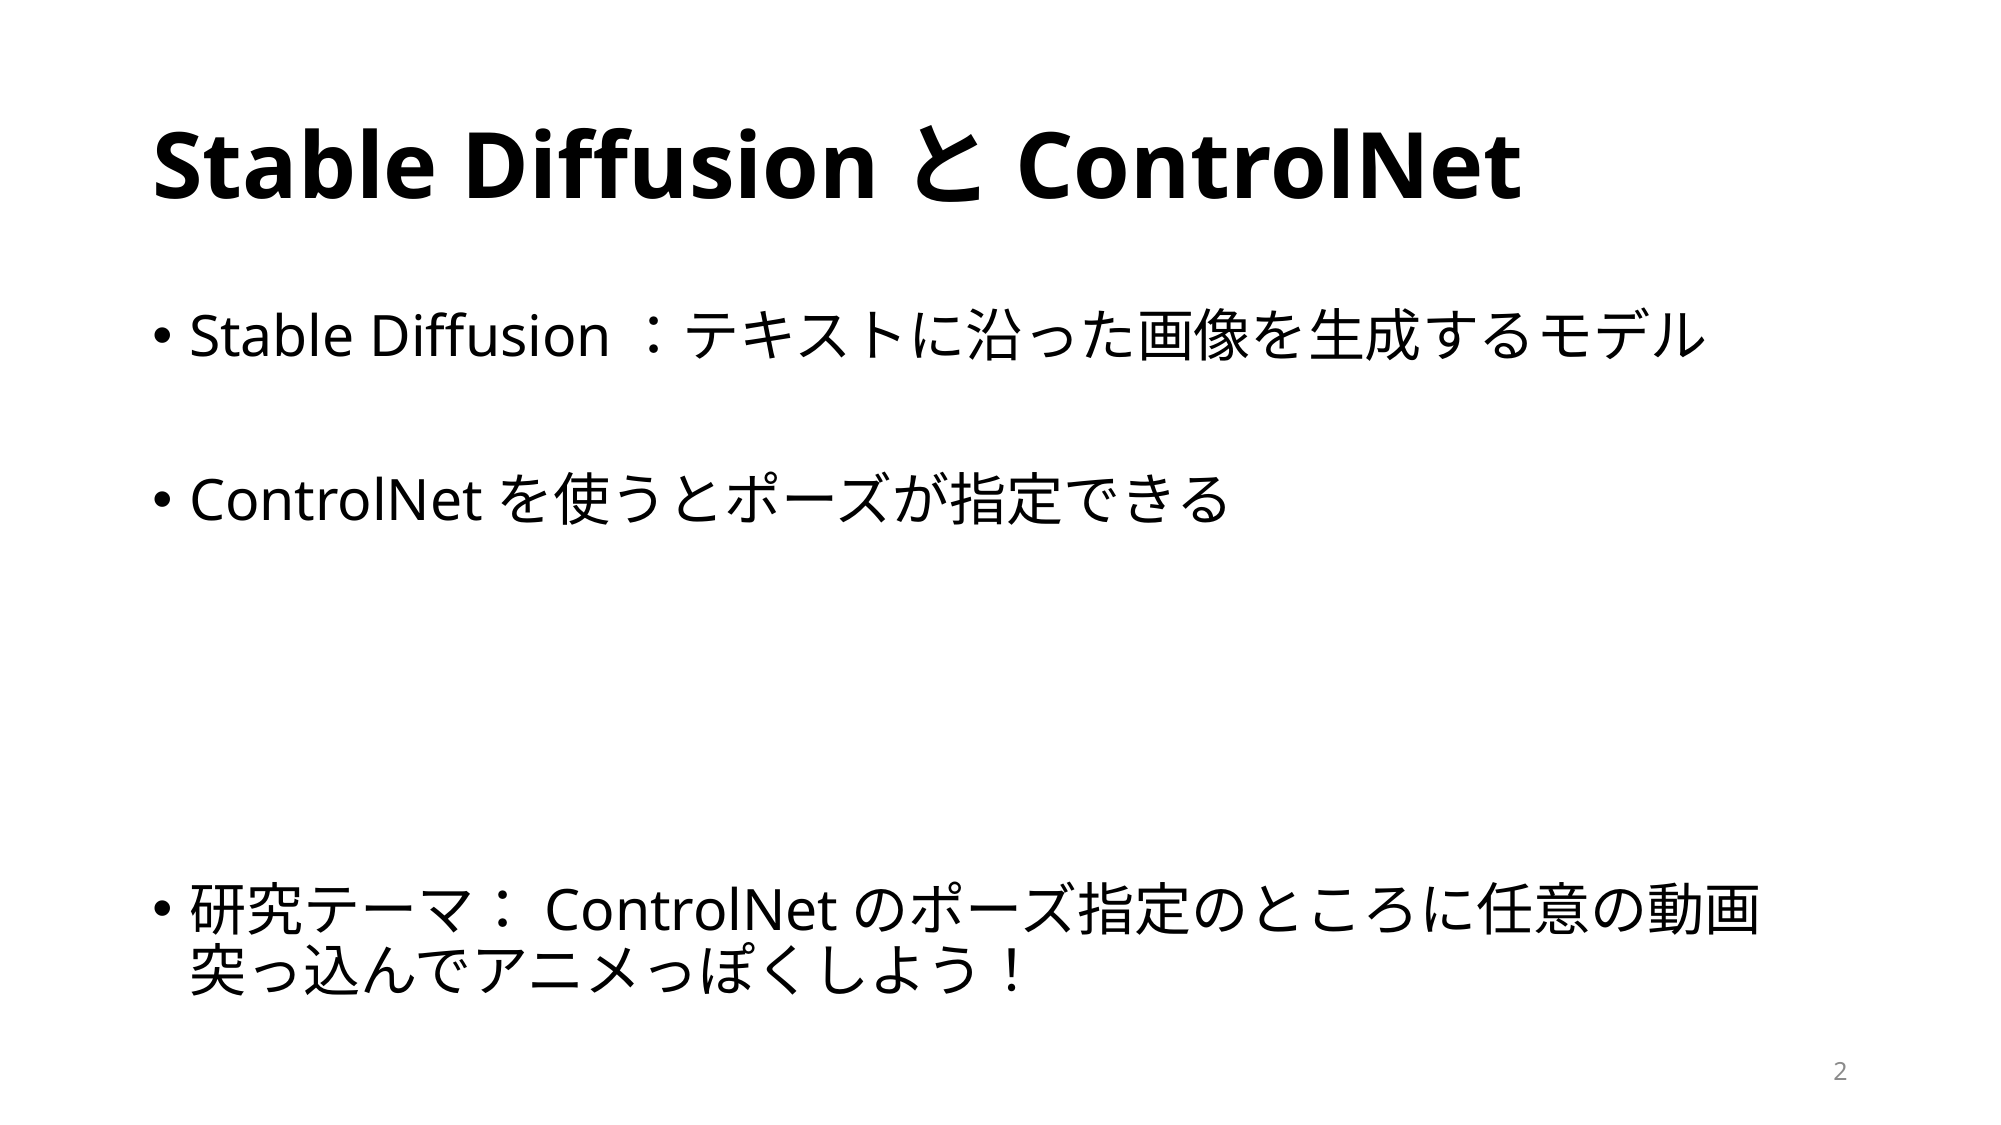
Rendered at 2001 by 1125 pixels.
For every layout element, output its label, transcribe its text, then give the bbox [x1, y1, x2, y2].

list Stable Diffusion：テキストに沿った画像を生成するモデル ControlNetを使うとポーズが指定できる 研究テーマ：ControlNetのポーズ指定のところに任意の動画突っ込んでアニメっぽくしよう！ [137, 299, 1863, 1014]
title Stable DiffusionとControlNet [137, 59, 1863, 278]
slide_number 2 [1412, 1042, 1863, 1103]
